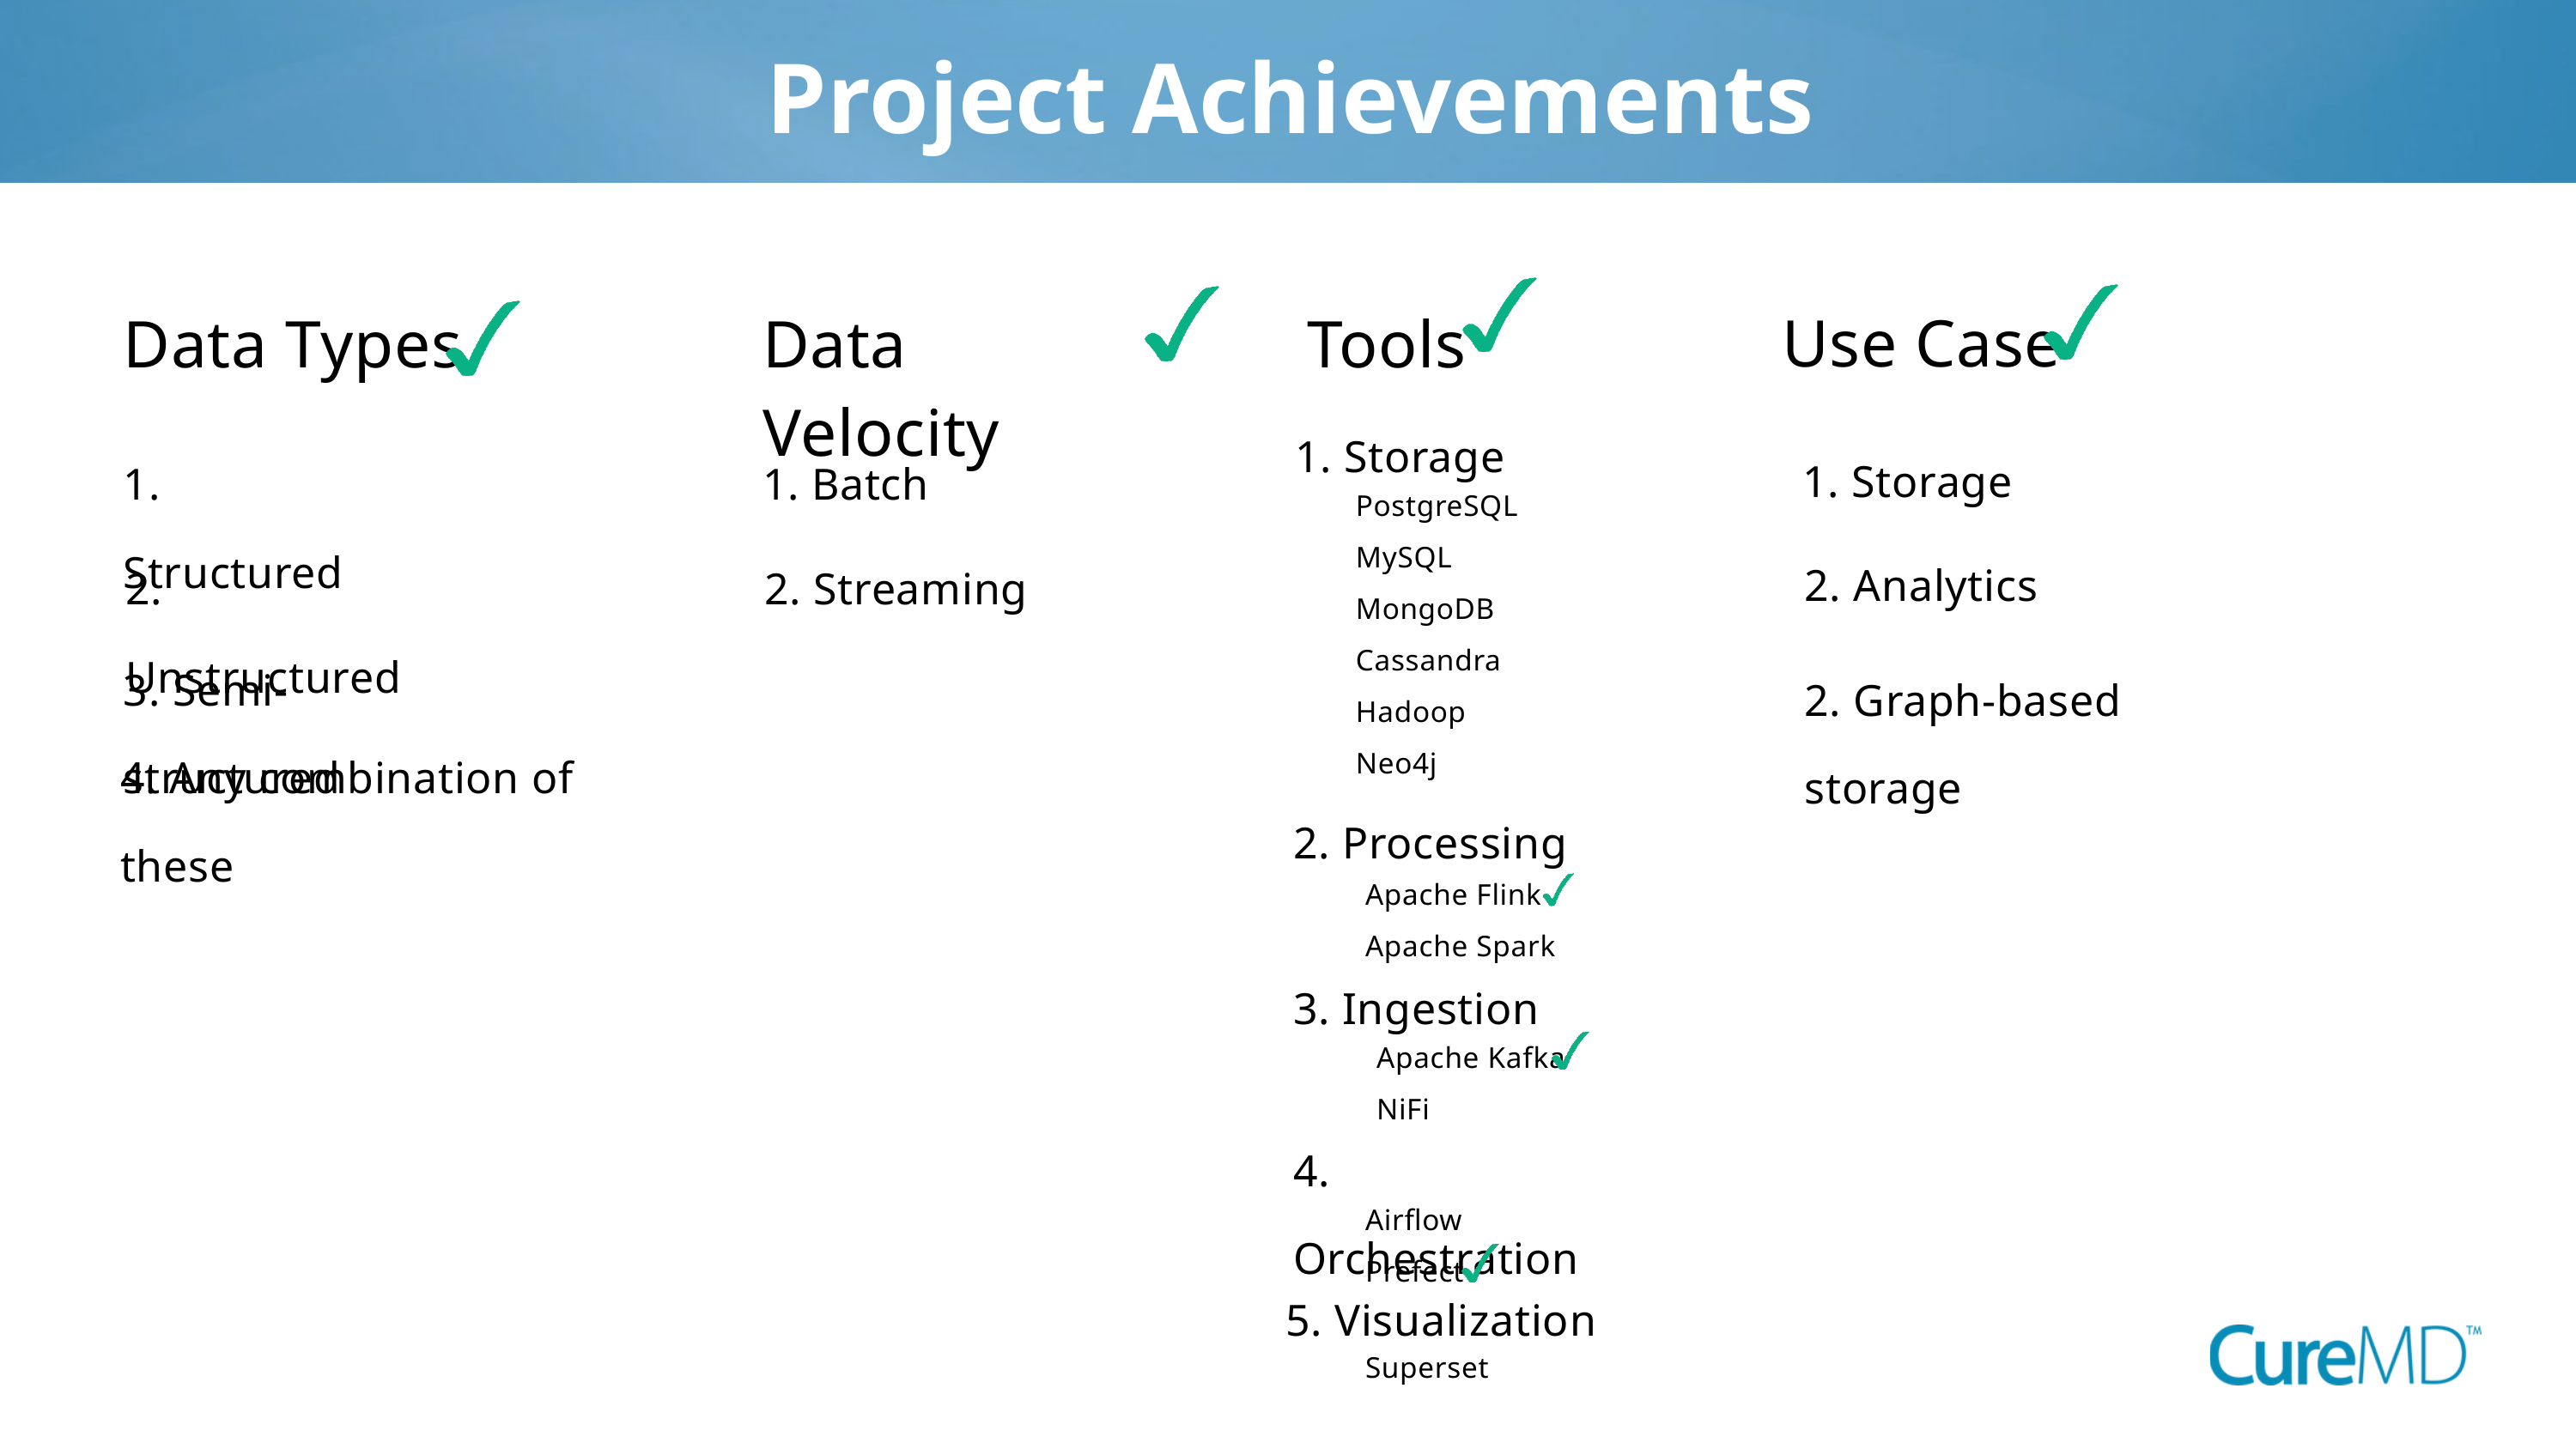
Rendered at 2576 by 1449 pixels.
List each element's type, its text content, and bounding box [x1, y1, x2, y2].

text_box 2. Graph-based storage [1804, 636, 2287, 813]
text_box 2. Analytics [1804, 522, 2120, 610]
text_box 4. Any combination of these [120, 714, 644, 891]
picture [1460, 1242, 1500, 1283]
text_box Apache Flink Apache Spark [1365, 859, 1629, 963]
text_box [0, 0, 2576, 183]
text_box PostgreSQL MySQL MongoDB Cassandra Hadoop Neo4j [1355, 470, 1619, 831]
text_box 2. Processing [1293, 779, 1608, 868]
text_box 2. Unstructured [125, 524, 440, 701]
text_box Apache Kafka NiFi [1376, 1022, 1640, 1126]
text_box 4. Orchestration [1293, 1106, 1608, 1283]
text_box 5. Visualization [1285, 1257, 1635, 1345]
picture [2041, 282, 2120, 361]
text_box Tools [1307, 293, 1692, 381]
text_box Airflow Prefect [1365, 1185, 1629, 1288]
text_box 3. Semi-structured [123, 626, 472, 714]
text_box 3. Ingestion [1293, 944, 1608, 1034]
text_box 1. Storage [1802, 417, 2066, 506]
picture [1540, 872, 1576, 906]
picture [1142, 284, 1221, 363]
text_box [2209, 1325, 2482, 1385]
text_box 2. Streaming [764, 524, 1079, 614]
picture [1550, 1030, 1590, 1070]
text_box 1. Structured [123, 421, 386, 597]
text_box 1. Storage [1295, 392, 1558, 482]
text_box Data Types [123, 293, 508, 381]
picture [1460, 276, 1539, 355]
text_box Use Case [1782, 292, 2166, 380]
picture [443, 299, 522, 378]
text_box 1. Batch [762, 420, 1026, 509]
text_box Data Velocity [762, 293, 1147, 470]
text_box Superset [1365, 1332, 1629, 1384]
